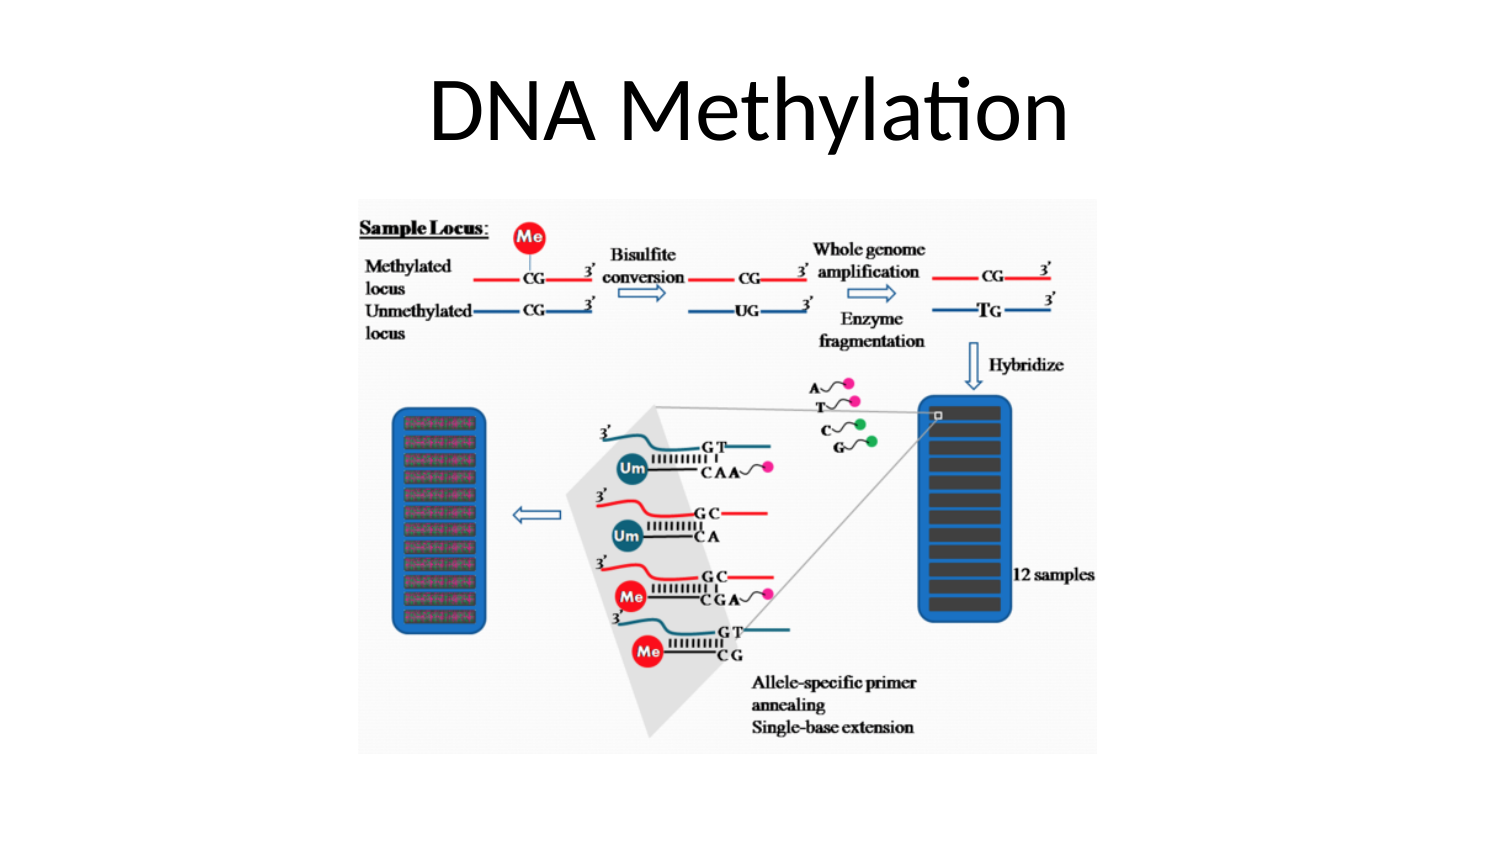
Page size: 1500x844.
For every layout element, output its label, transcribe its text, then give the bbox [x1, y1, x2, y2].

picture [357, 199, 1098, 754]
title DNA Methylation [75, 33, 1425, 175]
